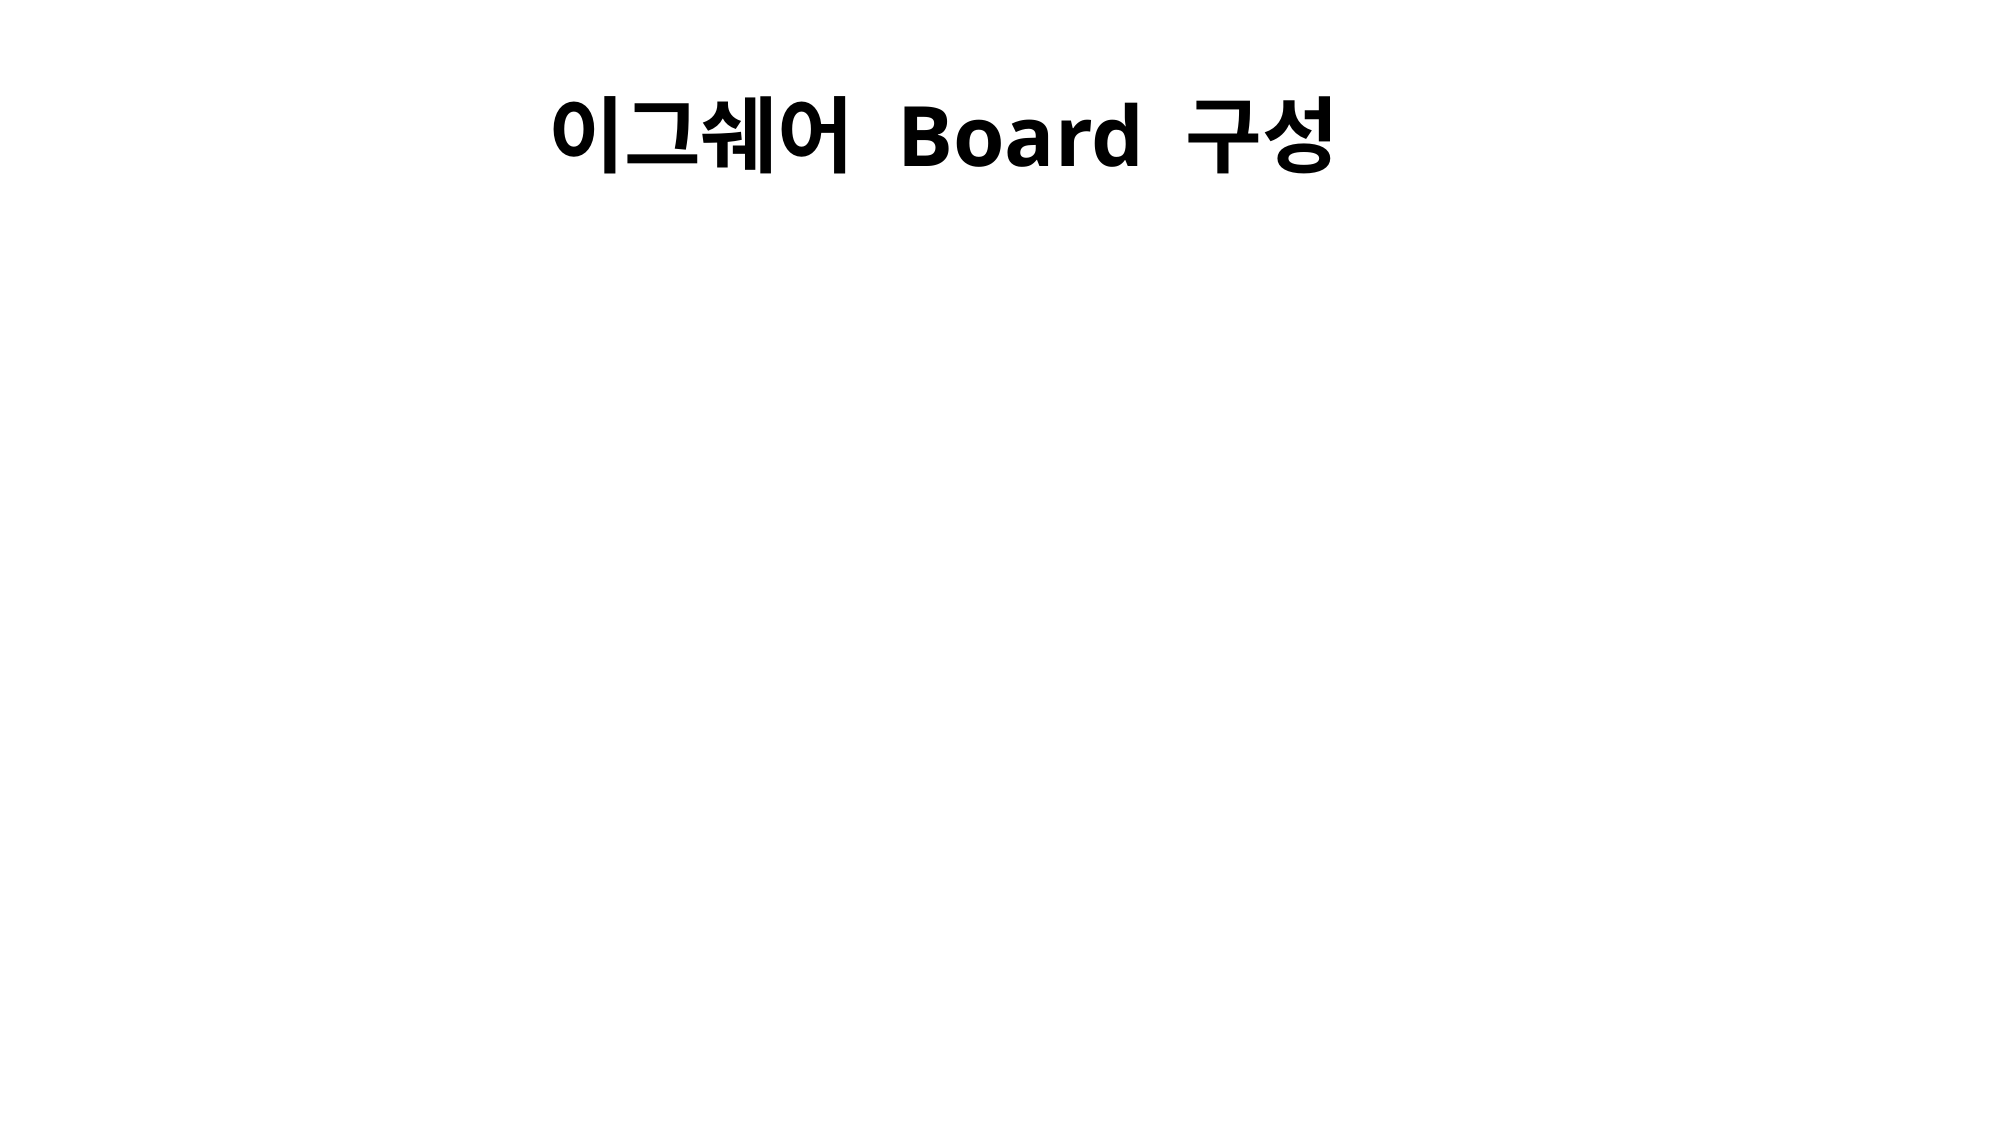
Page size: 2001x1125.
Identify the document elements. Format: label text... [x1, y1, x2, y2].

subtitle 이그쉐어 Board 구성 [193, 87, 1694, 359]
